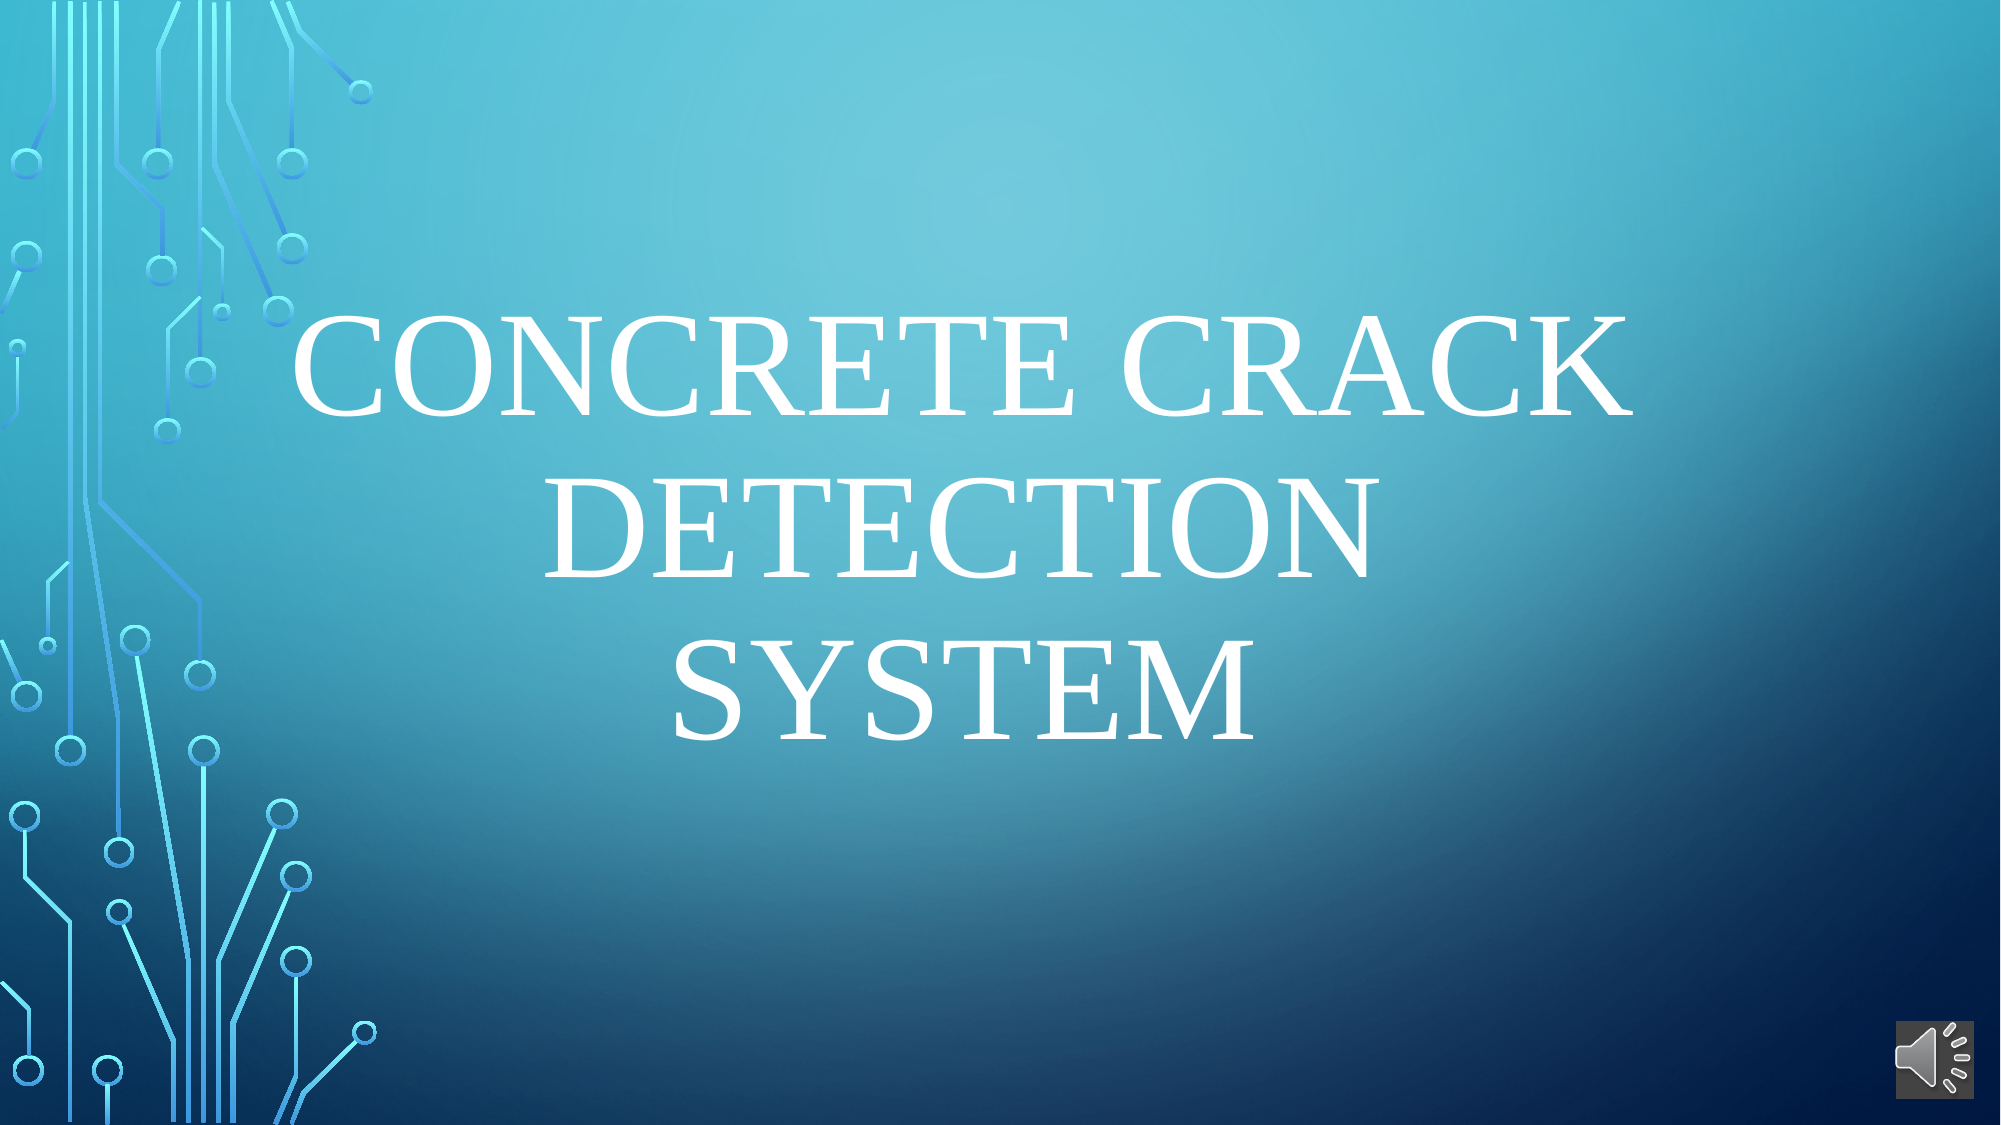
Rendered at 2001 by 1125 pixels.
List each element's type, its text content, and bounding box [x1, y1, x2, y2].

picture [1894, 1019, 1976, 1101]
title CONCRETE CRACK DETECTION SYSTEM [235, 174, 1689, 780]
